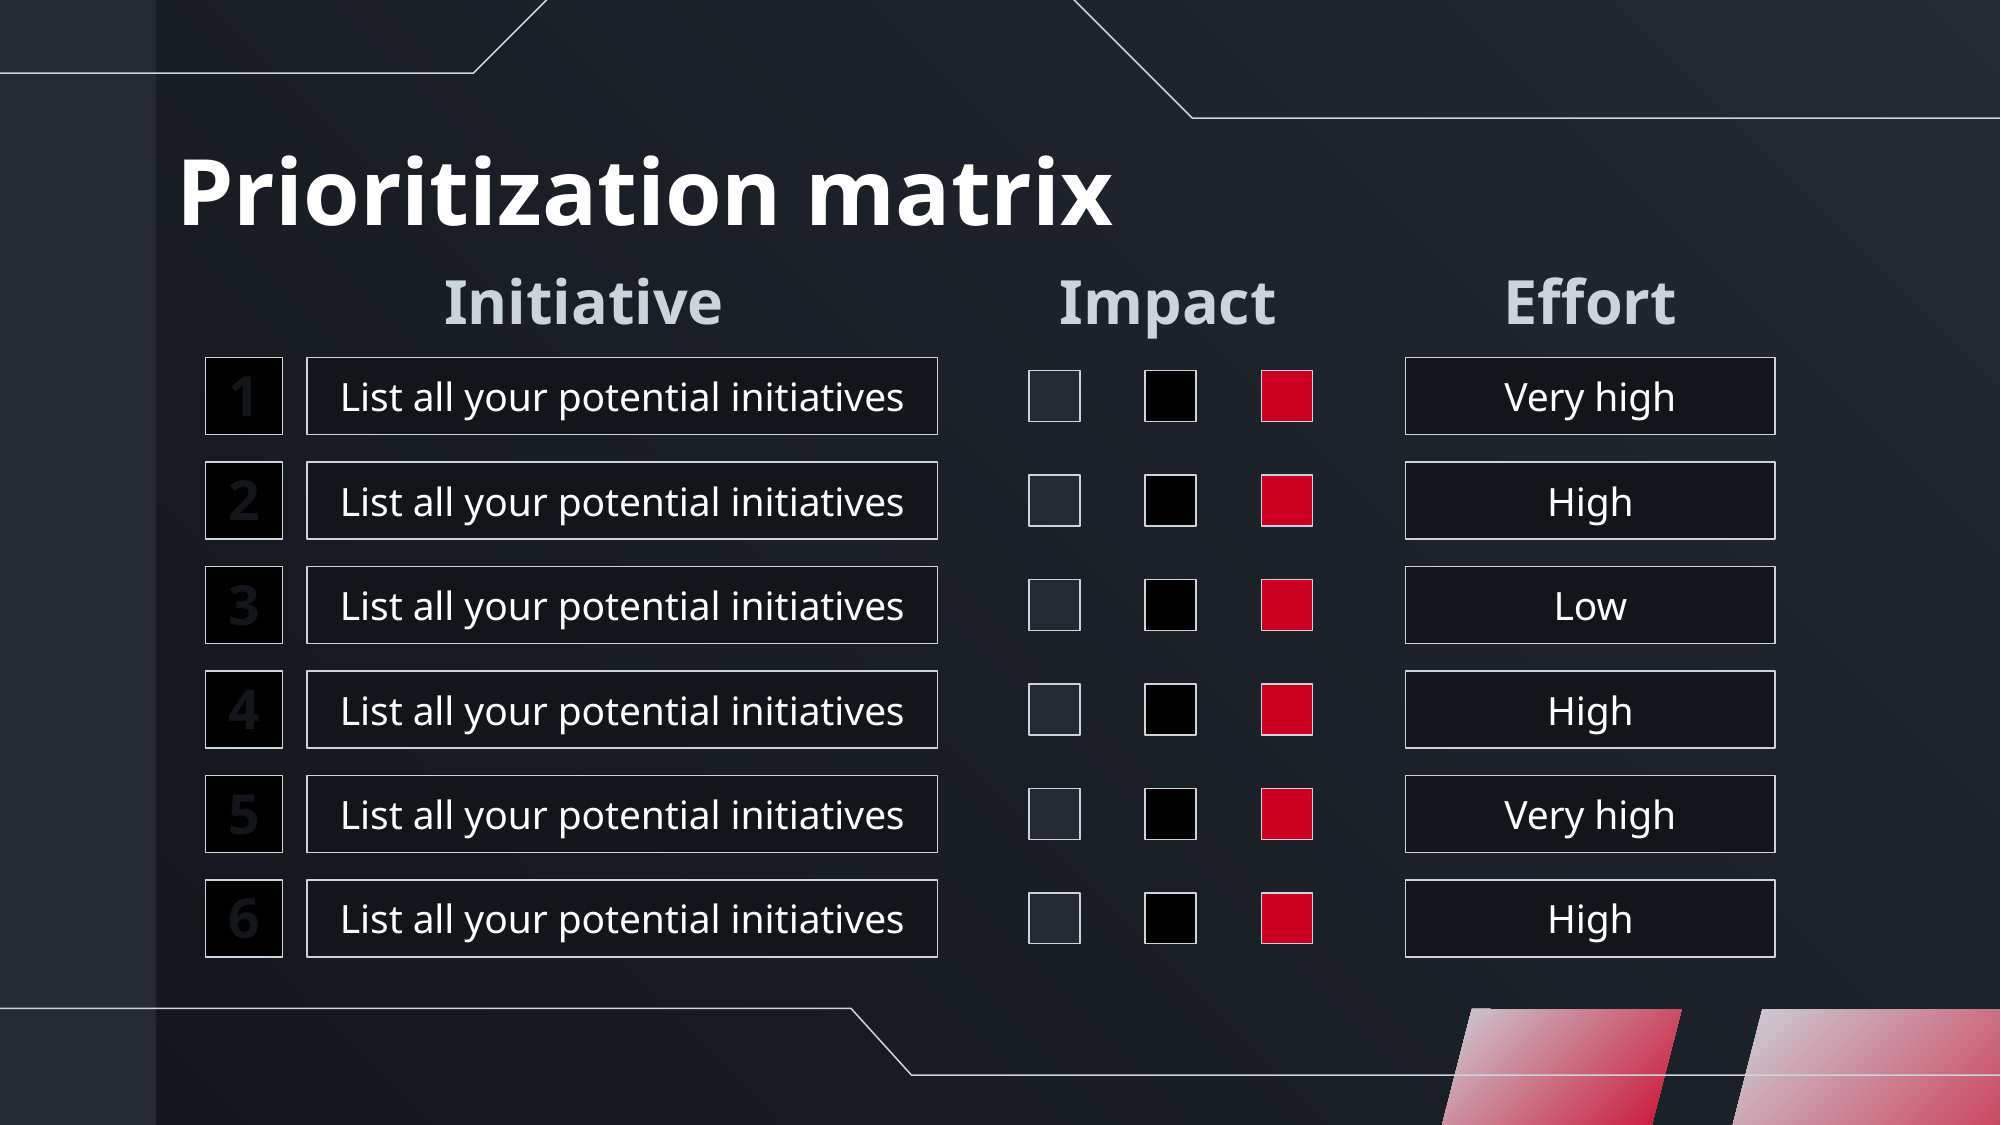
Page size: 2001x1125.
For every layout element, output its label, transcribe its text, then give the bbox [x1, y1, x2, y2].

text_box [1145, 892, 1197, 944]
text_box Very high [1405, 775, 1775, 853]
text_box [1029, 788, 1080, 840]
text_box Initiative [230, 261, 938, 339]
text_box [1261, 892, 1313, 944]
text_box 2 [205, 461, 283, 540]
text_box Low [1405, 566, 1775, 644]
text_box 4 [205, 670, 283, 748]
text_box [1029, 683, 1080, 735]
text_box List all your potential initiatives [306, 461, 938, 540]
text_box [1029, 892, 1080, 944]
text_box [1029, 370, 1080, 422]
text_box List all your potential initiatives [306, 775, 938, 853]
text_box [1029, 579, 1080, 631]
text_box Impact [983, 261, 1353, 339]
text_box High [1405, 461, 1775, 540]
text_box 1 [205, 357, 283, 435]
text_box High [1405, 879, 1775, 957]
title Prioritization matrix [156, 113, 1844, 241]
text_box [1261, 475, 1313, 526]
text_box 6 [205, 879, 283, 957]
text_box 3 [205, 566, 283, 644]
text_box [1029, 475, 1080, 526]
text_box Very high [1405, 357, 1775, 435]
text_box List all your potential initiatives [306, 357, 938, 435]
text_box Effort [1405, 261, 1775, 339]
text_box [1145, 579, 1197, 631]
text_box [1261, 788, 1313, 840]
text_box 5 [205, 775, 283, 853]
text_box [1145, 370, 1197, 422]
text_box [1145, 683, 1197, 735]
text_box [1145, 788, 1197, 840]
text_box High [1405, 670, 1775, 748]
text_box [1261, 370, 1313, 422]
text_box List all your potential initiatives [306, 670, 938, 748]
text_box [1145, 475, 1197, 526]
text_box [1261, 683, 1313, 735]
text_box List all your potential initiatives [306, 566, 938, 644]
text_box [1261, 579, 1313, 631]
text_box List all your potential initiatives [306, 879, 938, 957]
